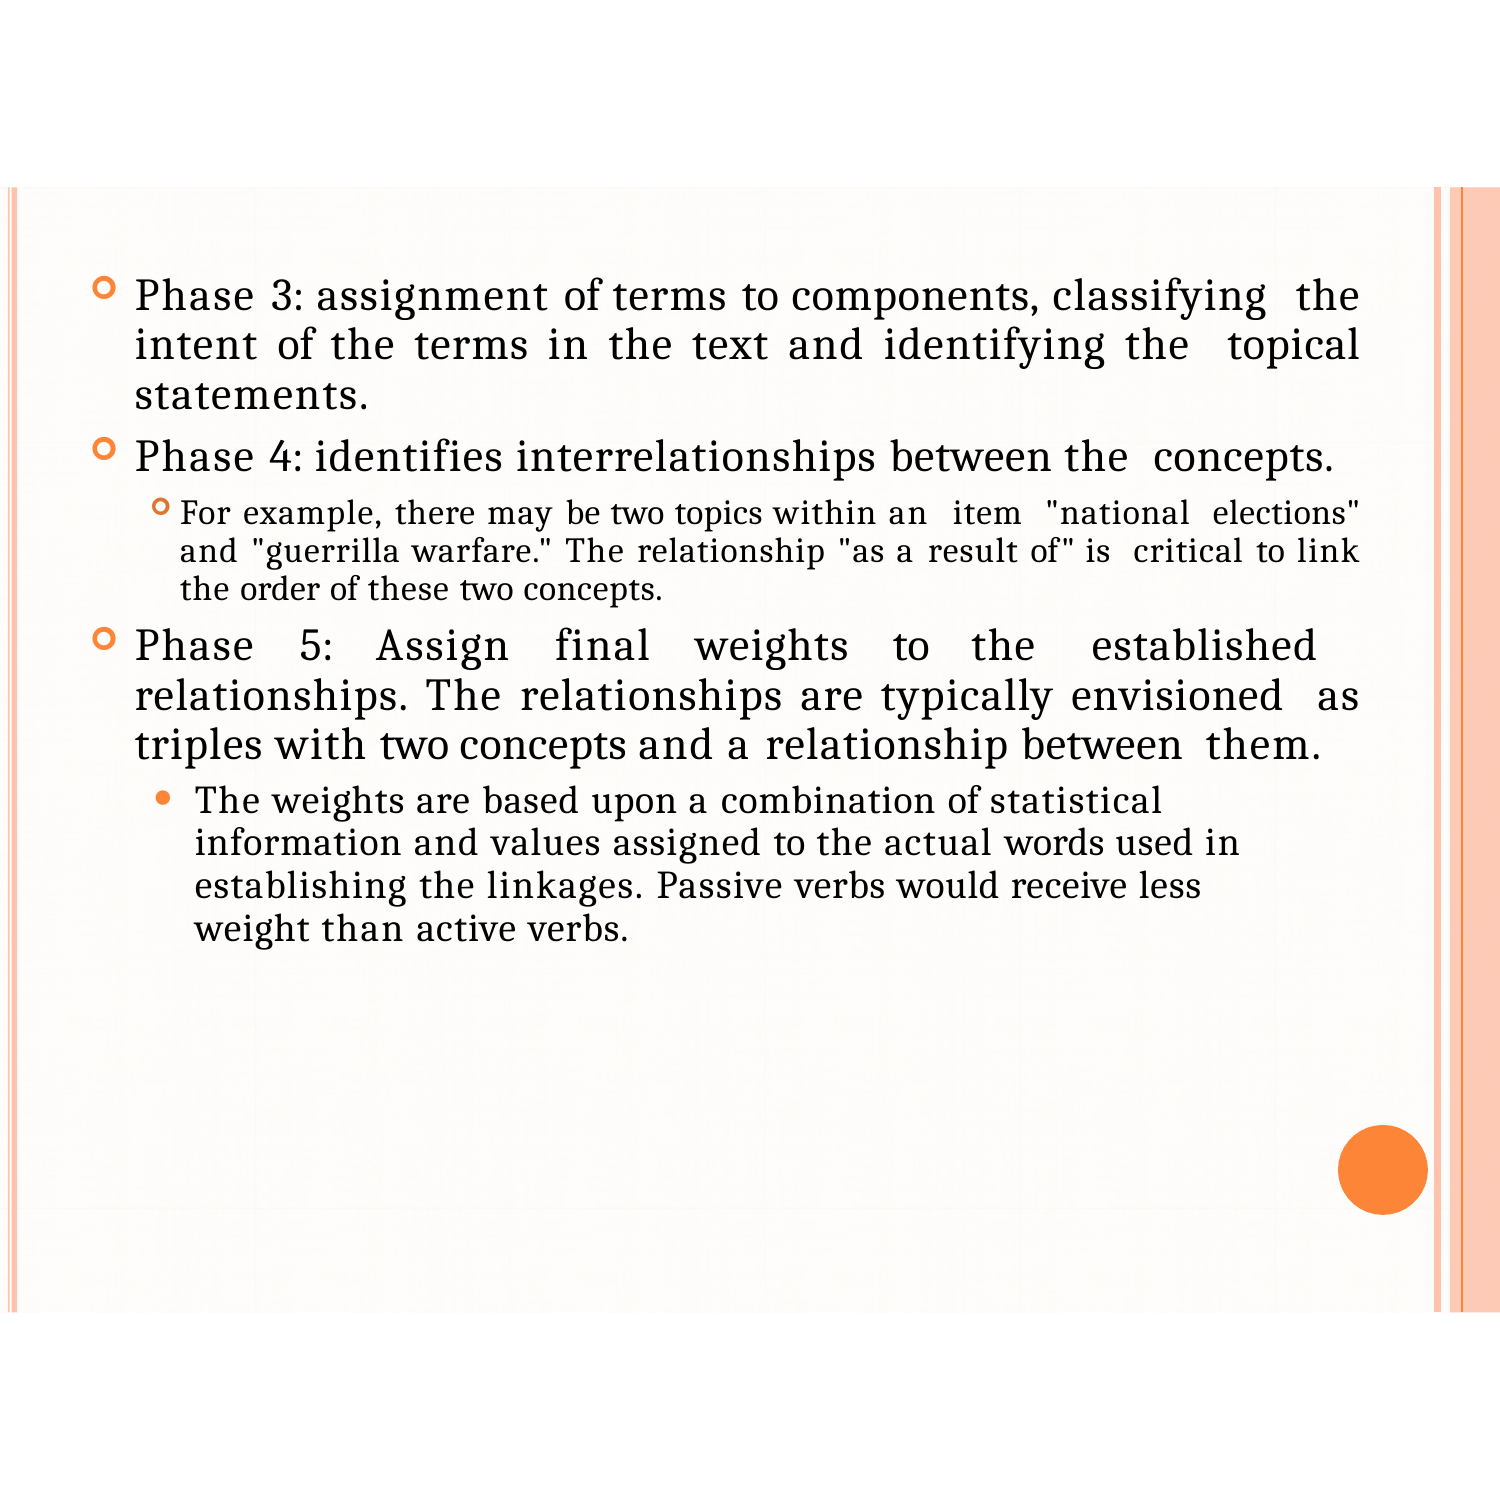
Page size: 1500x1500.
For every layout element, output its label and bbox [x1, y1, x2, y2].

text_box [0, 187, 1500, 1313]
